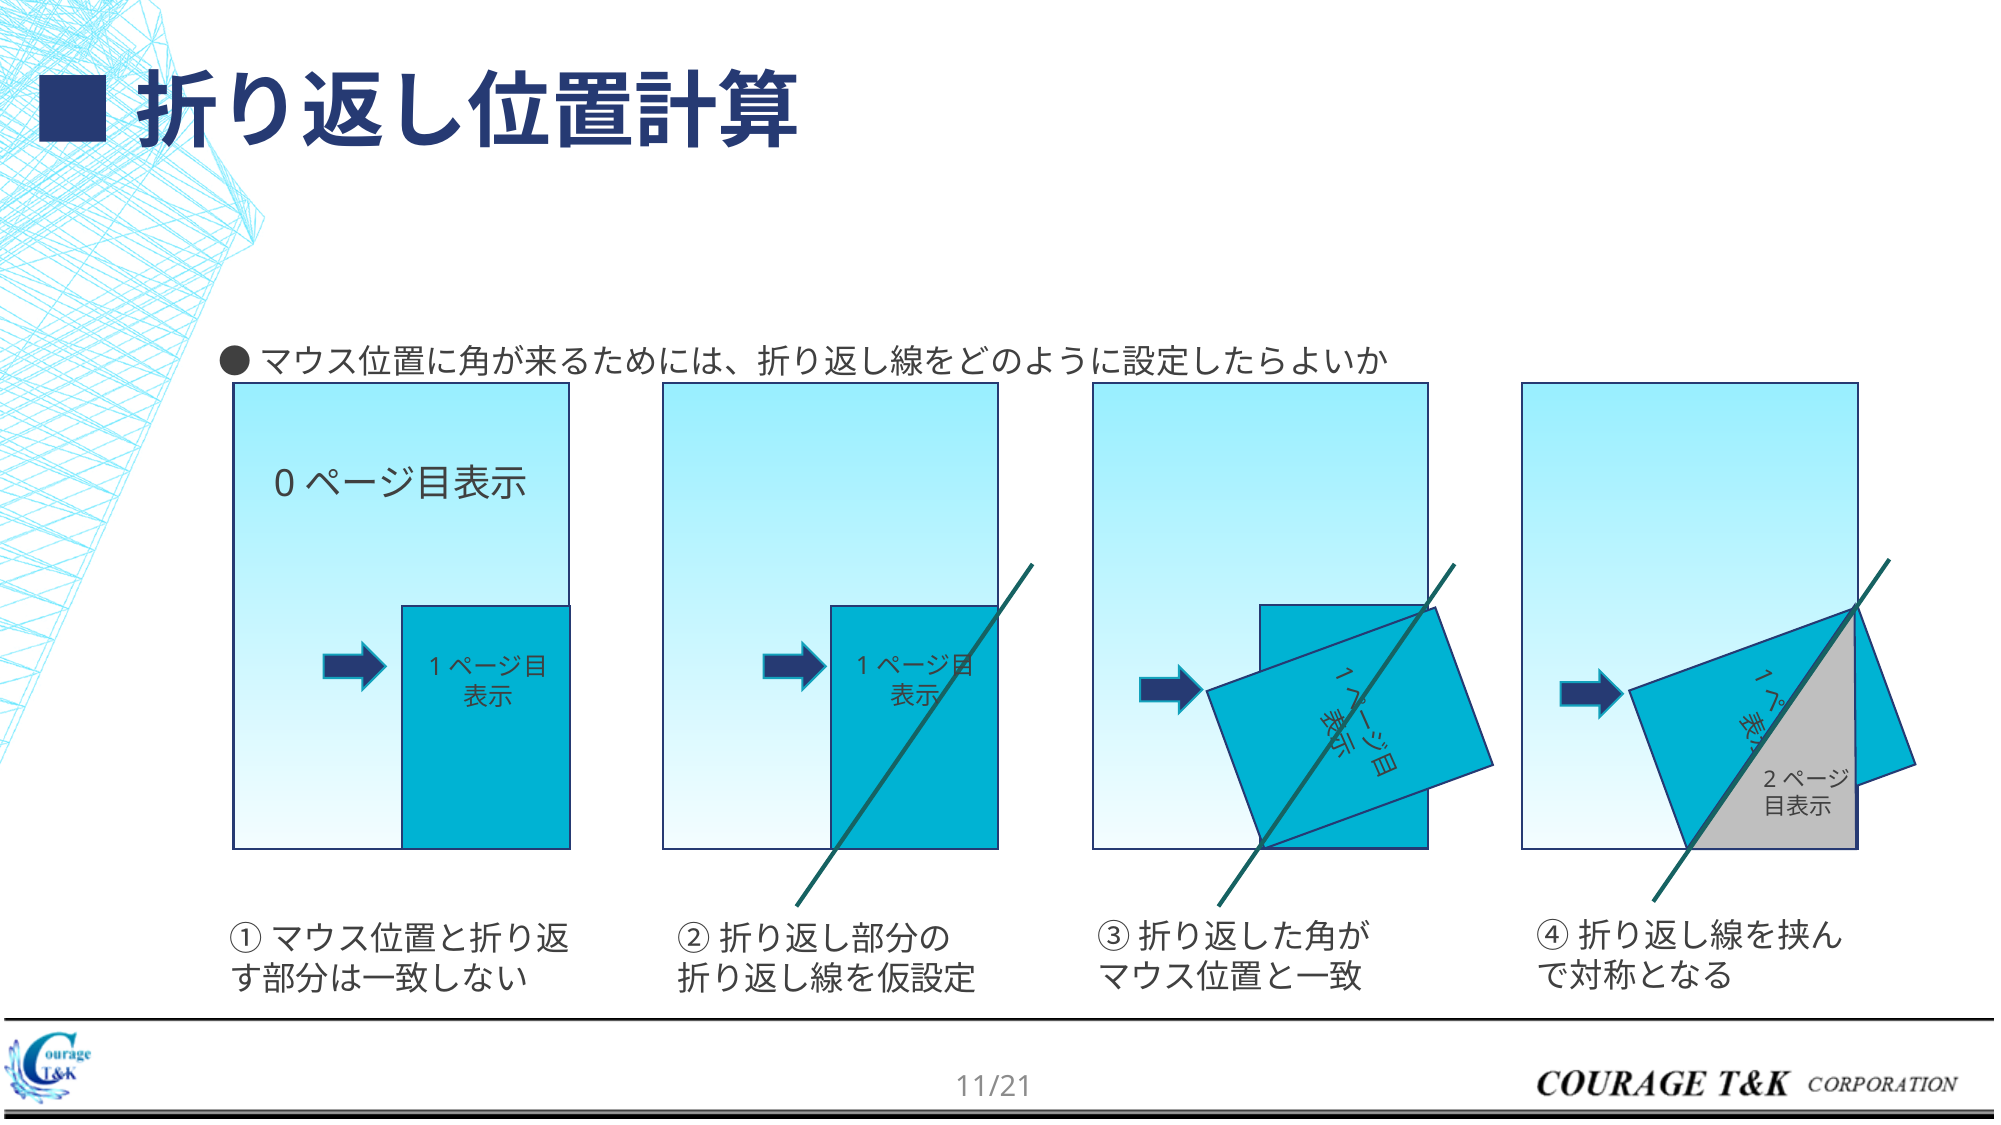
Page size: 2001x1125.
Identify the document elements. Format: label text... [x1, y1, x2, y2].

text_box ②折り返し部分の 折り返し線を仮設定 [663, 909, 999, 1004]
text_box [1653, 559, 1890, 902]
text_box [1218, 564, 1455, 907]
text_box [232, 387, 570, 850]
picture [0, 0, 2001, 1125]
text_box ③折り返した角が マウス位置と一致 [1082, 908, 1420, 1003]
text_box [1890, 691, 1917, 775]
text_box [1521, 382, 1859, 850]
text_box [1205, 685, 1218, 725]
text_box [1139, 663, 1204, 716]
text_box [662, 387, 999, 850]
text_box [762, 653, 796, 680]
text_box [16, 41, 763, 165]
text_box [1455, 658, 1495, 780]
text_box 1ページ目表示 [409, 642, 567, 718]
text_box ●マウス位置に角が来るためには、折り返し線をどのように設定したらよいか [203, 332, 1794, 387]
text_box [322, 640, 388, 693]
text_box ①マウス位置と折り返す部分は一致しない [214, 909, 588, 1004]
title ■折り返し位置計算 [763, 41, 1037, 165]
text_box [1627, 680, 1653, 759]
text_box [401, 605, 571, 850]
text_box [1092, 387, 1429, 850]
slide_number 10/21 [940, 1070, 1059, 1104]
text_box ④折り返し線を挟んで対称となる [1522, 907, 1878, 1002]
text_box 0ページ目表示 [258, 451, 544, 512]
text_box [796, 564, 1033, 907]
text_box [1559, 668, 1625, 720]
